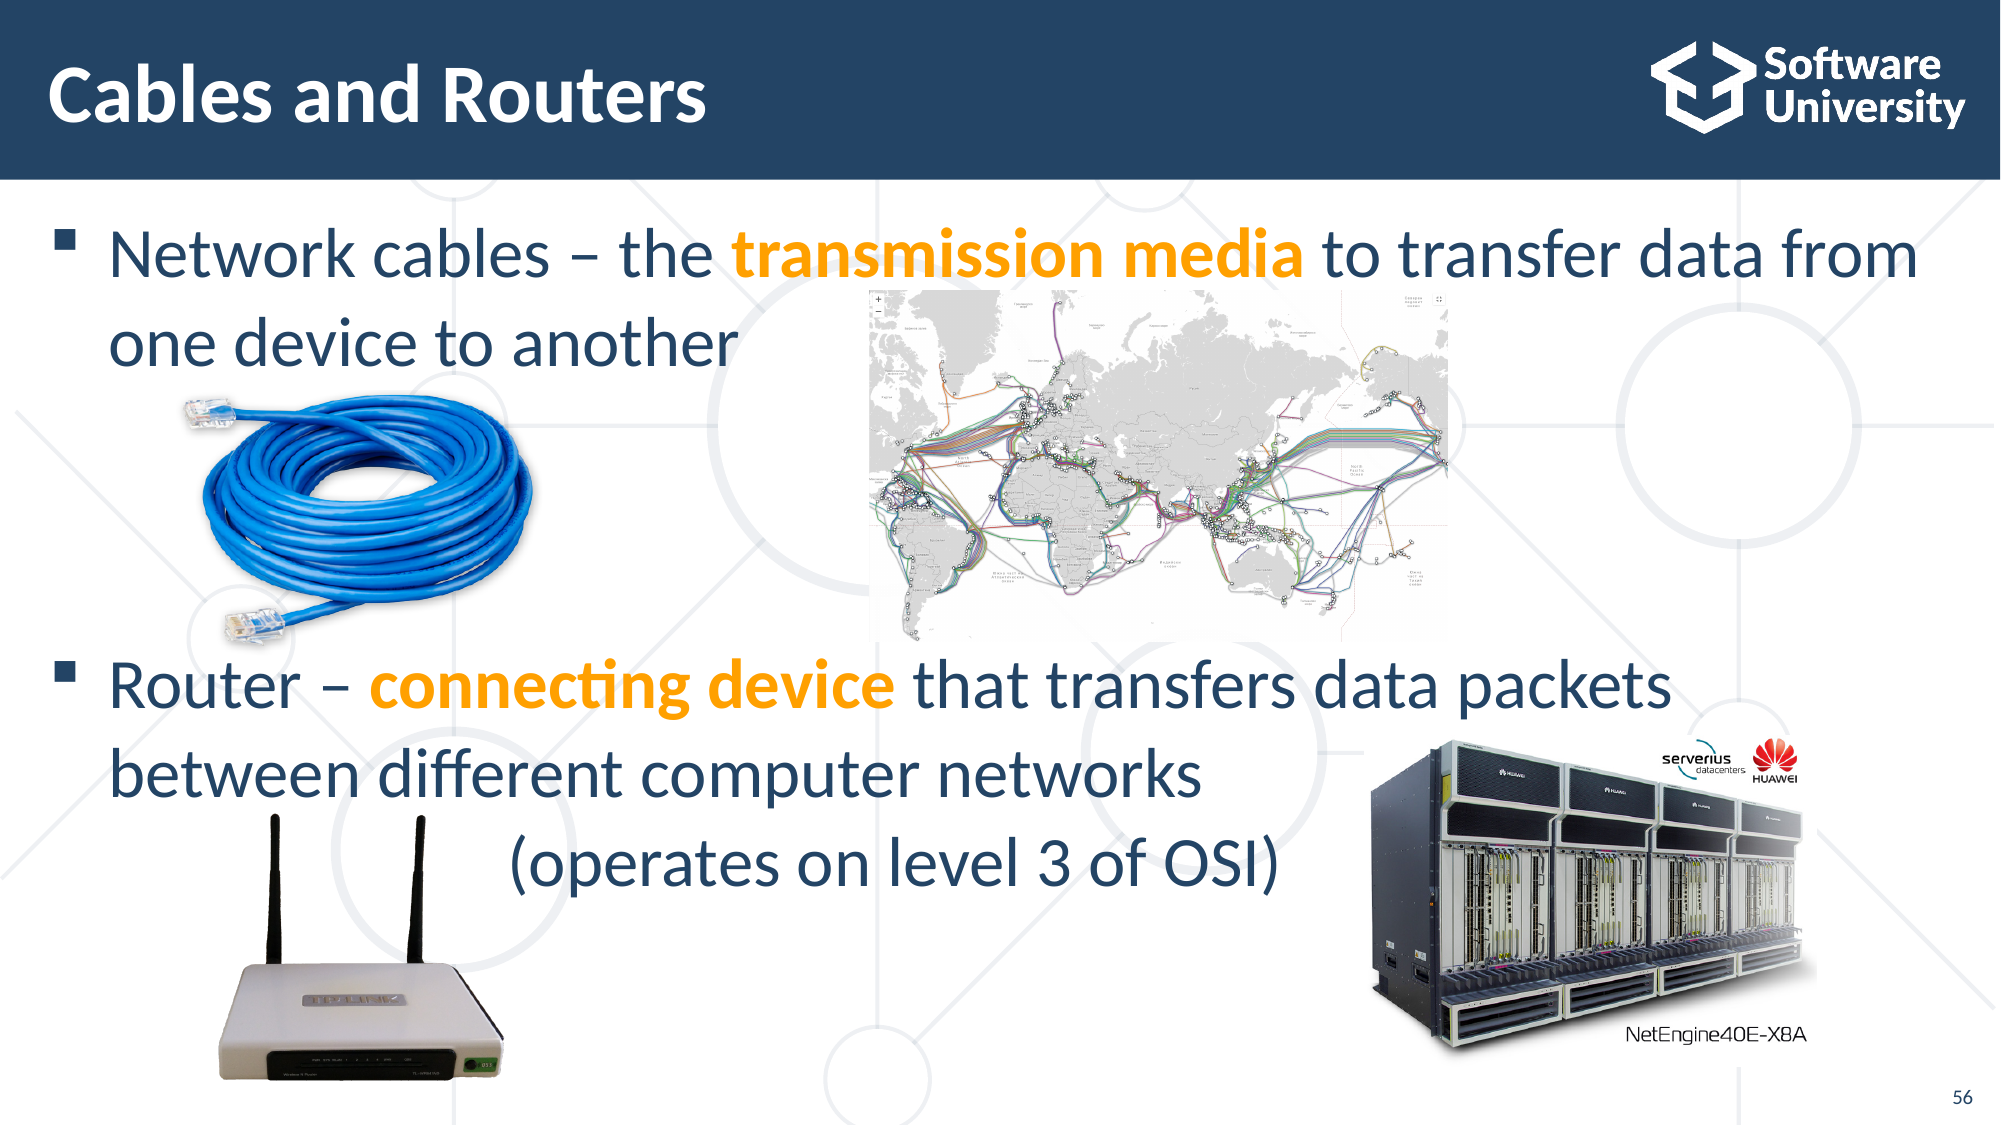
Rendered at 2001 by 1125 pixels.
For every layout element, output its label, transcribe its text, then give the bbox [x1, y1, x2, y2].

picture [1651, 41, 1966, 134]
picture [869, 290, 1448, 642]
picture [1364, 734, 1817, 1067]
picture [213, 811, 507, 1085]
list Network cables – the transmission media to transfer data from one device to another Router – connecting device that transfers data packets between different computer networks (operates on level 3 of OSI) [31, 196, 1970, 1104]
title Cables and Routers [31, 16, 1625, 162]
picture [176, 390, 544, 656]
slide_number 56 [1927, 1067, 1989, 1117]
